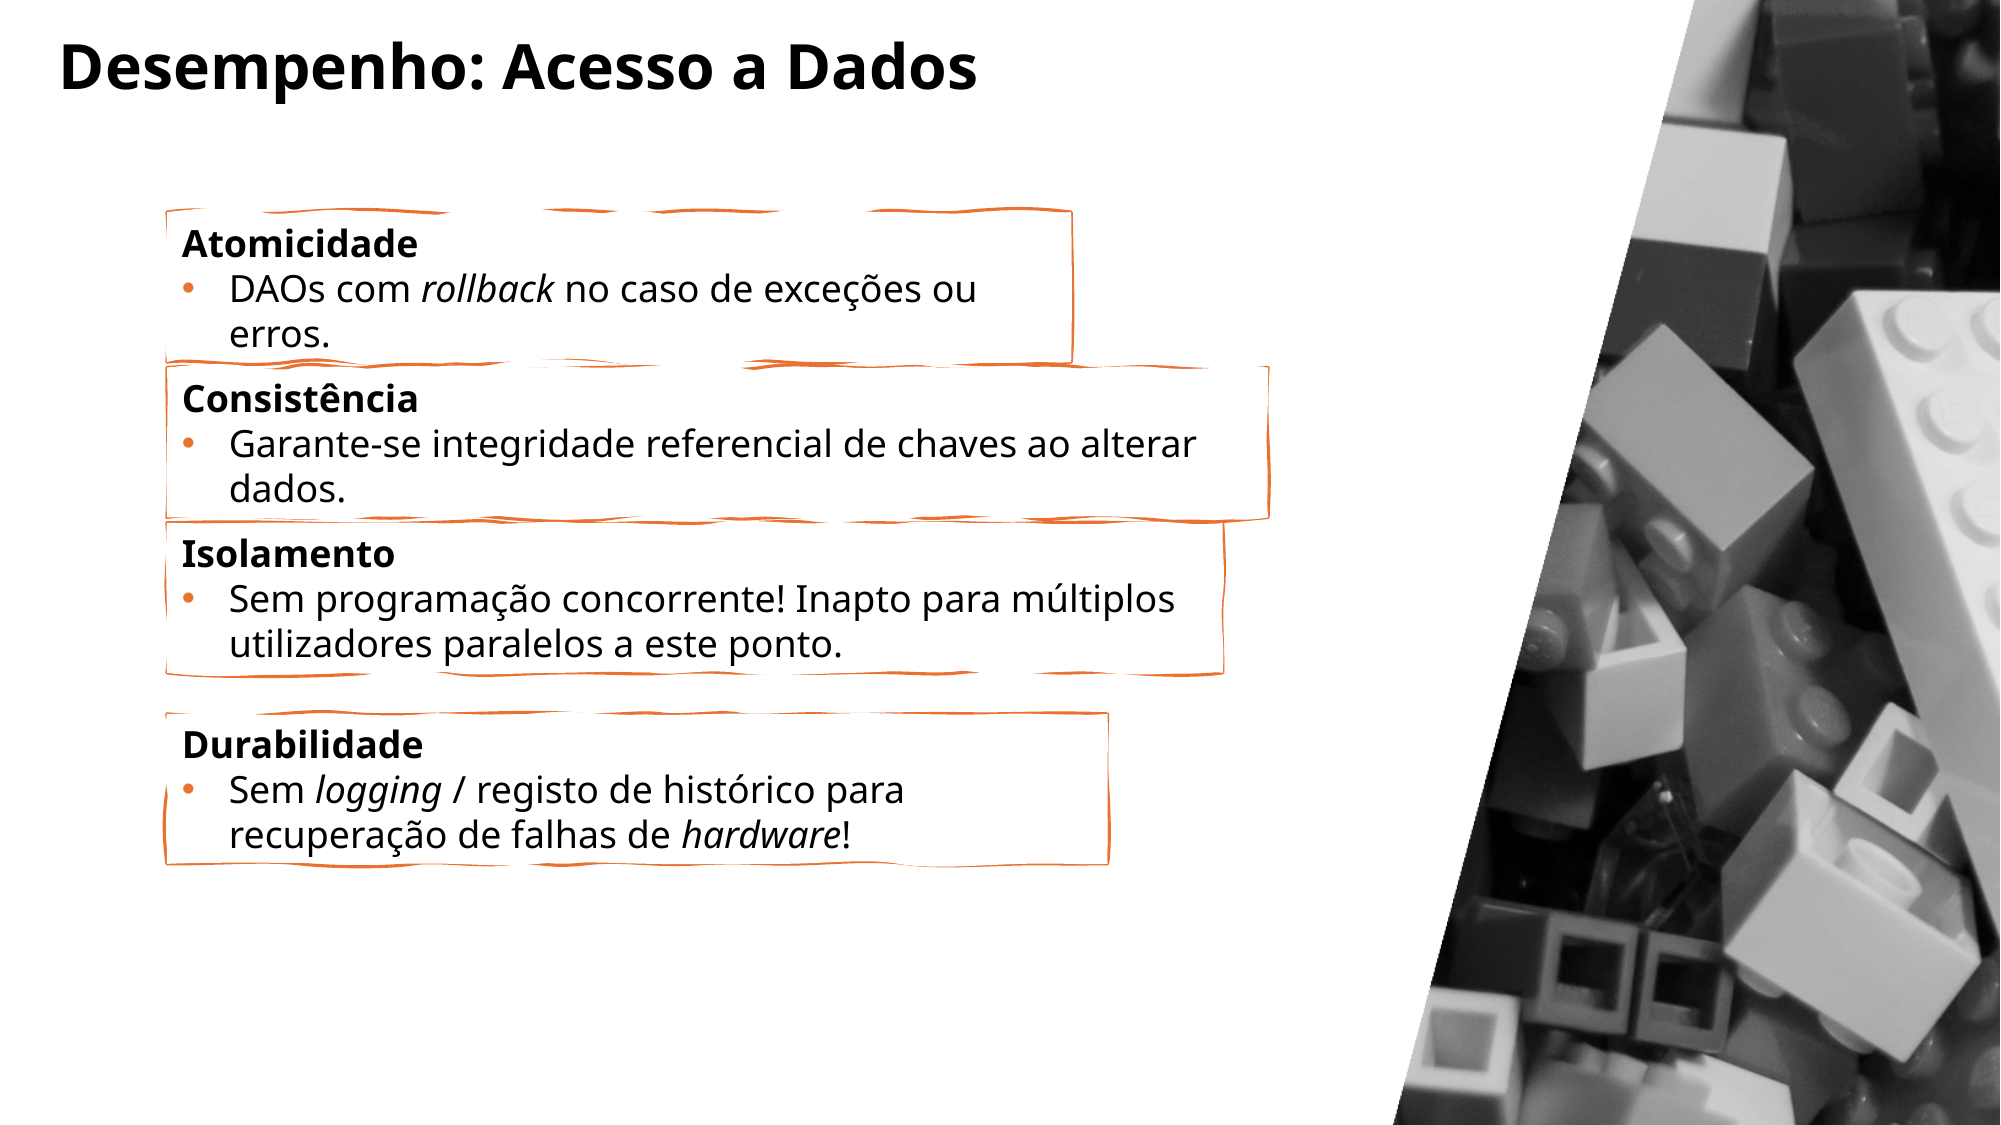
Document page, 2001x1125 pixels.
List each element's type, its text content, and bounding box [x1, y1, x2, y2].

text_box Isolamento Sem programação concorrente! Inapto para múltiplos utilizadores paralelos a este ponto. [166, 520, 1225, 677]
text_box Desempenho: Acesso a Dados [44, 19, 1544, 110]
text_box Consistência Garante-se integridade referencial de chaves ao alterar dados. [166, 363, 1270, 523]
text_box Durabilidade Sem logging / registo de histórico para recuperação de falhas de hardware! [164, 711, 1110, 867]
picture [1395, 0, 2000, 1125]
text_box Atomicidade DAOs com rollback no caso de exceções ou erros. [164, 207, 1073, 367]
